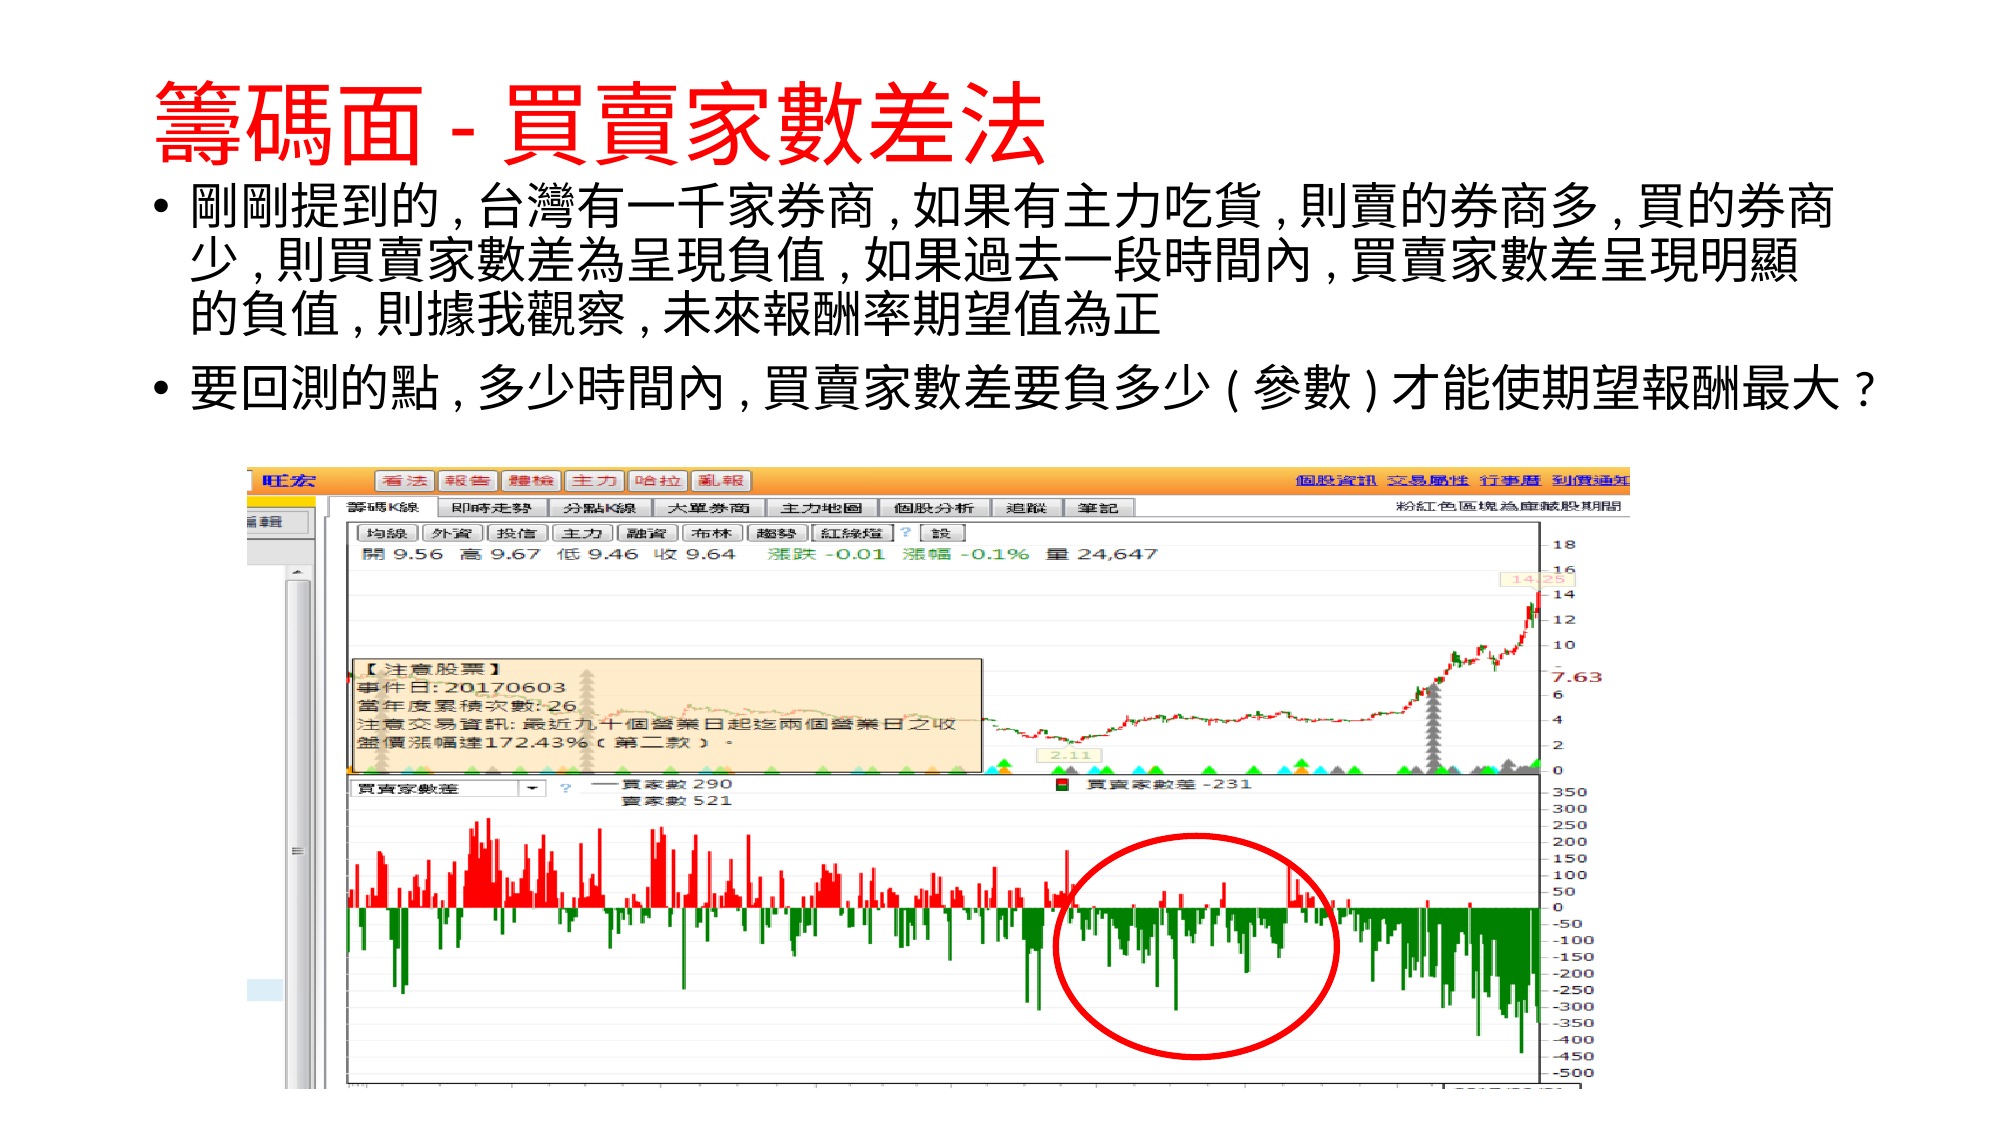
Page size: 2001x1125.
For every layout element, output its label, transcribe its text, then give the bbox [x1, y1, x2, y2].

picture [247, 467, 1630, 1089]
title 籌碼面-買賣家數差法 [137, 36, 1863, 173]
list 剛剛提到的,台灣有一千家券商,如果有主力吃貨,則賣的券商多,買的券商少,則買賣家數差為呈現負值,如果過去一段時間內,買賣家數差呈現明顯的負值,則據我觀察,未來報酬率期望值為正 要回測的點,多少時間內,買賣家數差要負多少(參數)才能使期望報酬最大? [137, 173, 1863, 1014]
